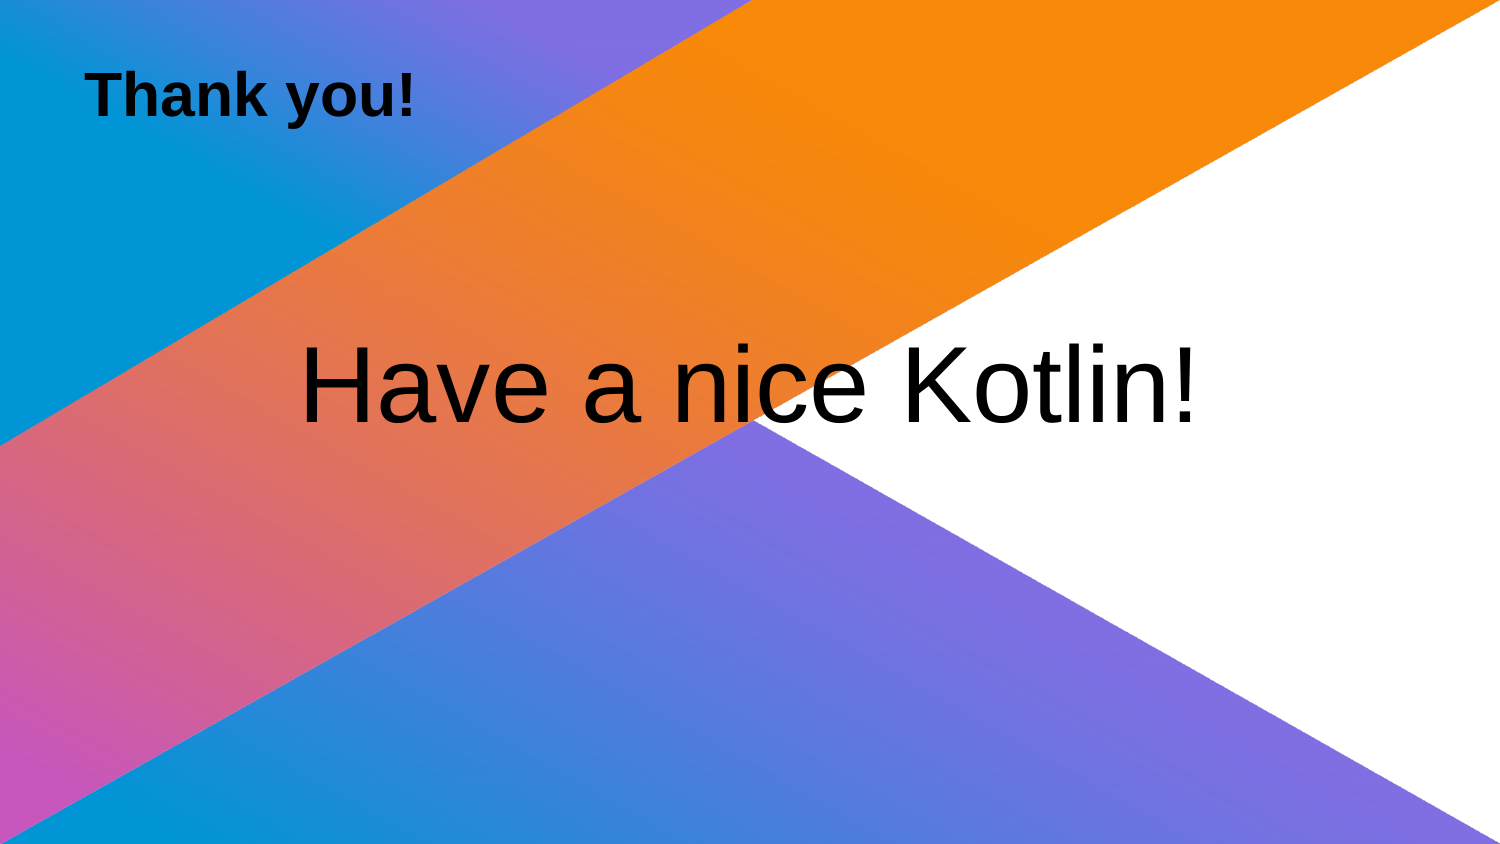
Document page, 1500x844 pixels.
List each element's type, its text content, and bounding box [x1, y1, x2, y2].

title Have a nice Kotlin! [51, 122, 1449, 459]
text_box Thank you! [69, 39, 1150, 166]
picture [0, 0, 1500, 844]
